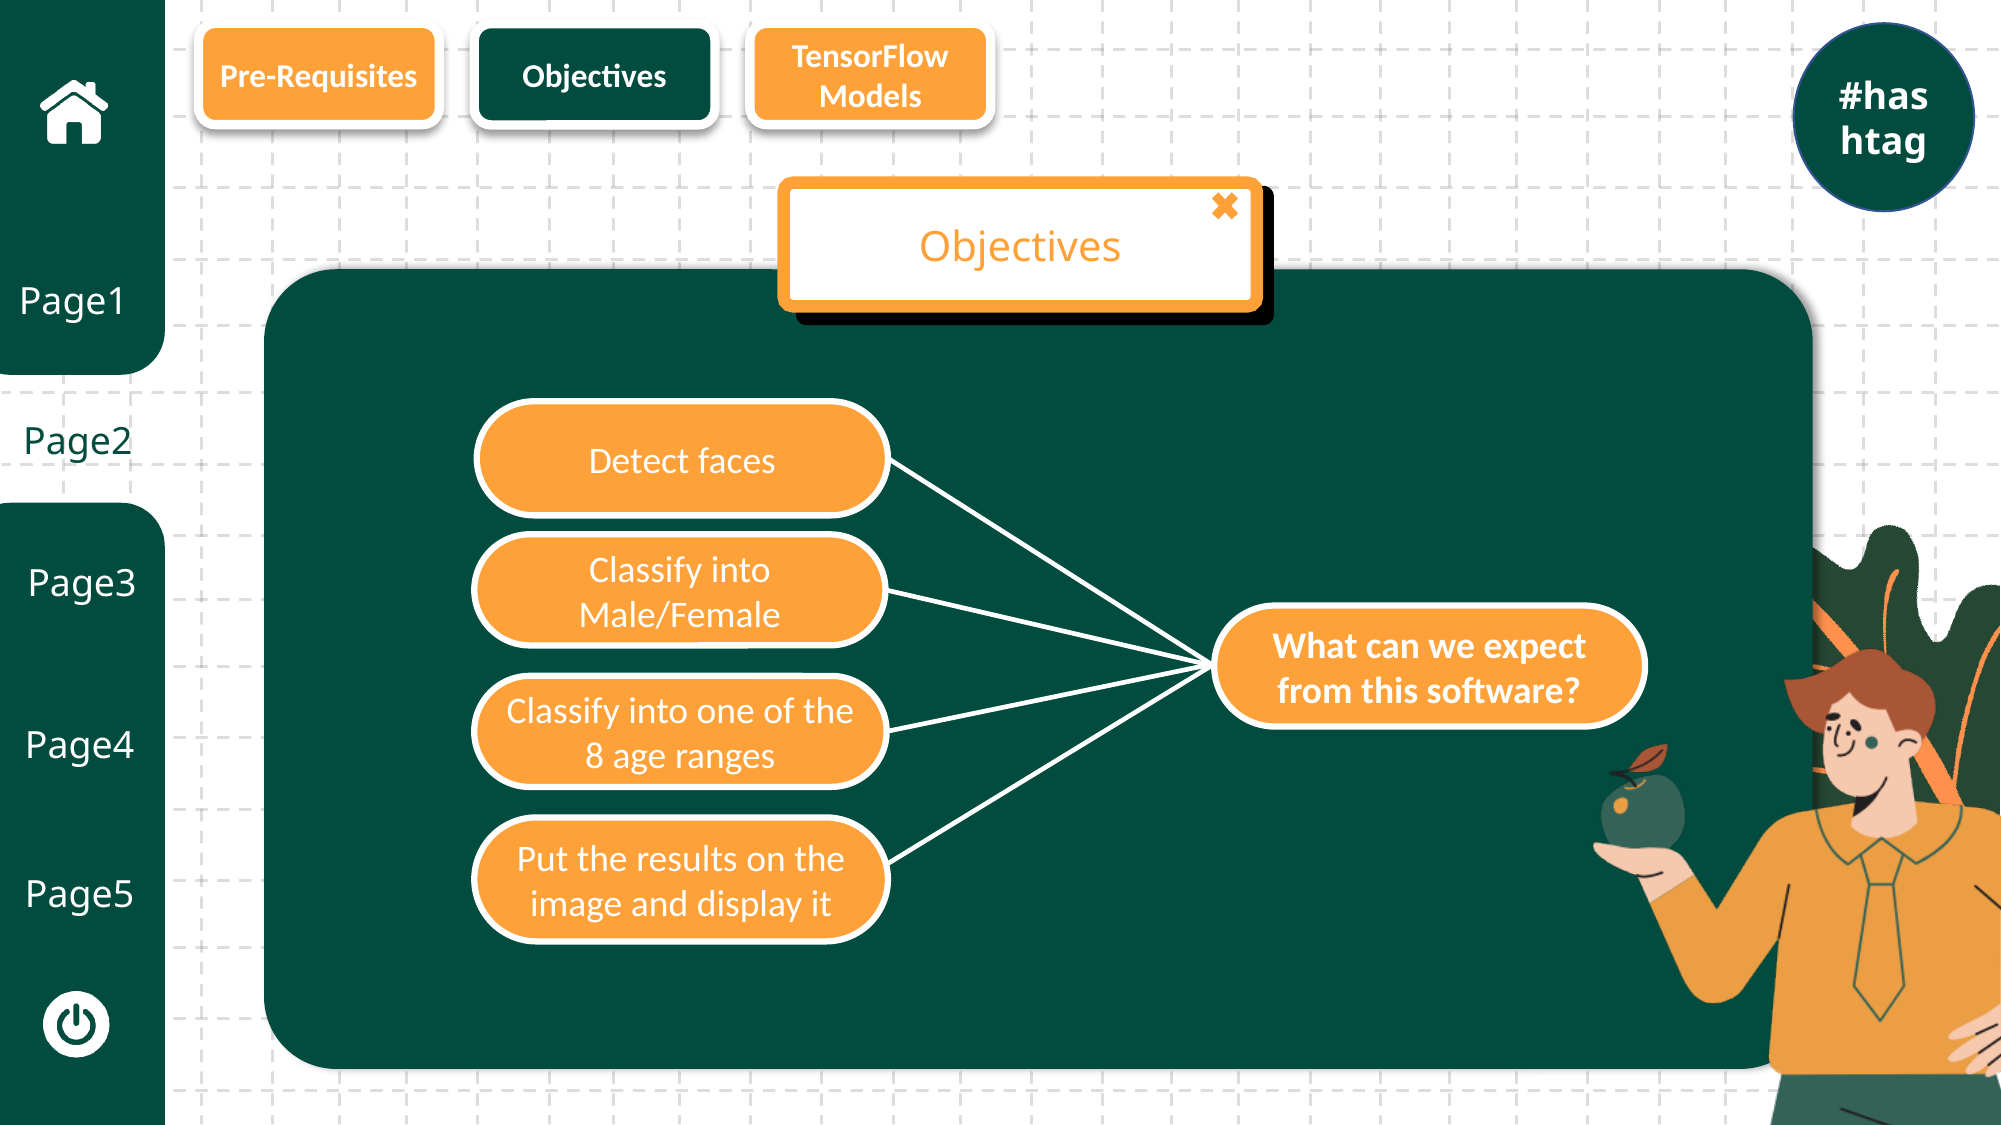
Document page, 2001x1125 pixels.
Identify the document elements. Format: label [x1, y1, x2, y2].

picture [0, 0, 2001, 1125]
text_box [885, 589, 1215, 667]
text_box [887, 458, 1215, 589]
text_box [884, 666, 1211, 866]
text_box [783, 182, 1274, 326]
